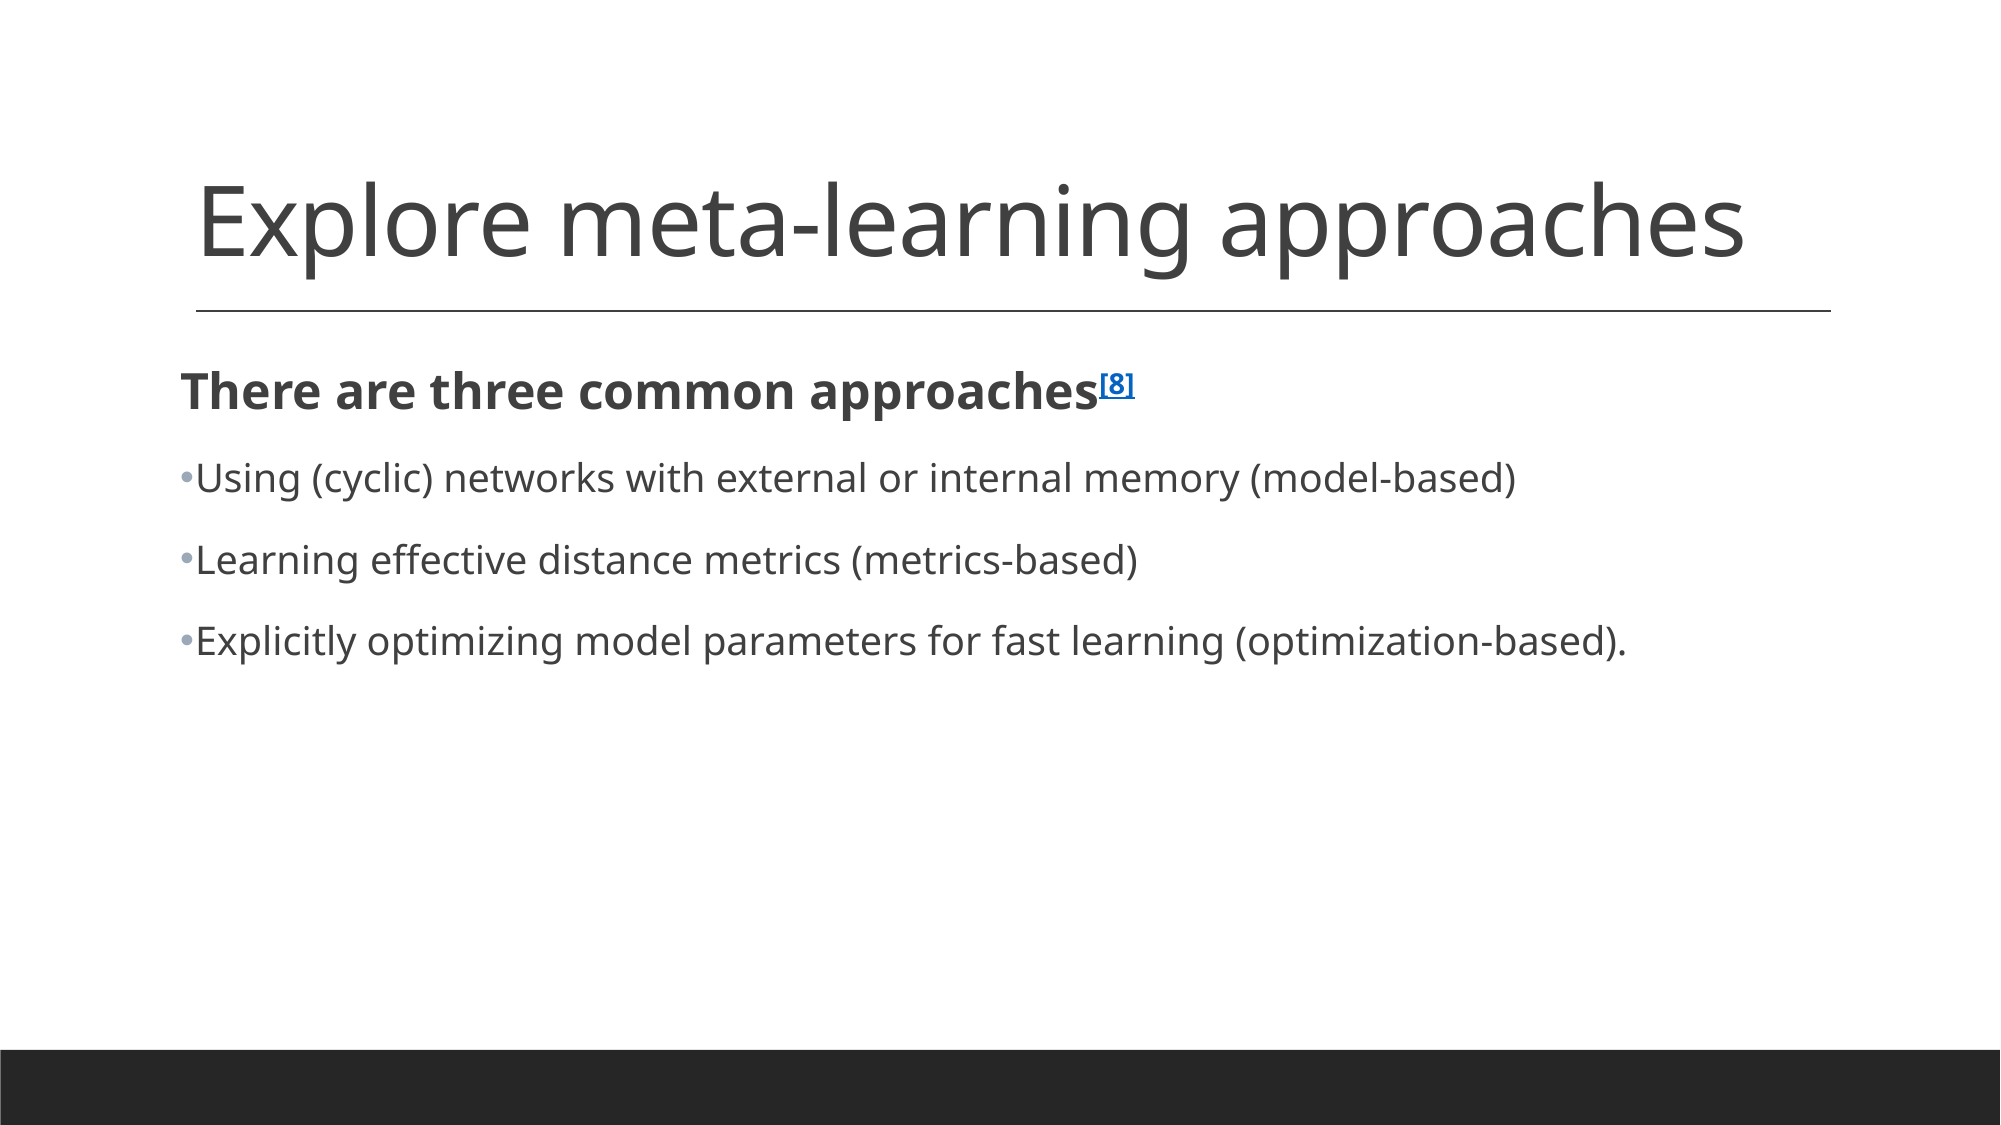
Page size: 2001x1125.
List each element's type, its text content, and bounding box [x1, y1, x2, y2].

list There are three common approaches[8] Using (cyclic) networks with external or internal memory (model-based) Learning effective distance metrics (metrics-based) Explicitly optimizing model parameters for fast learning (optimization-based). [180, 345, 1830, 963]
title Explore meta-learning approaches [180, 47, 1830, 285]
